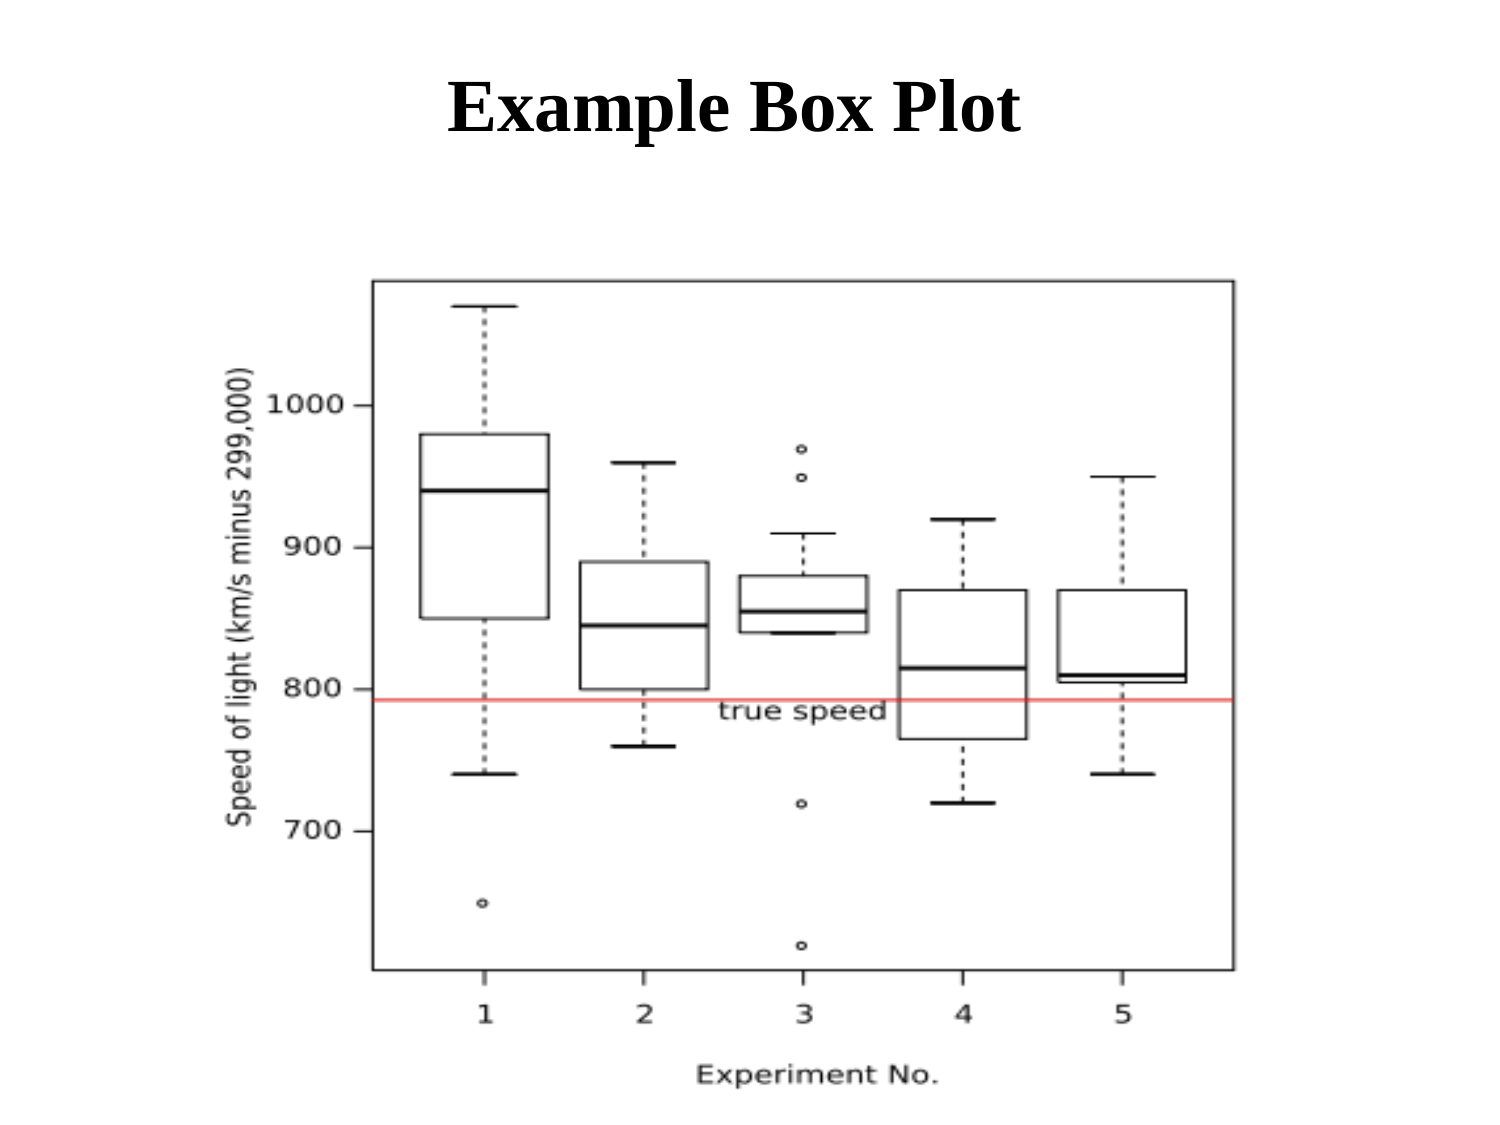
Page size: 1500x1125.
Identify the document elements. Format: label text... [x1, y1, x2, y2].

picture [181, 218, 1314, 1125]
title Example Box Plot [106, 38, 1382, 177]
